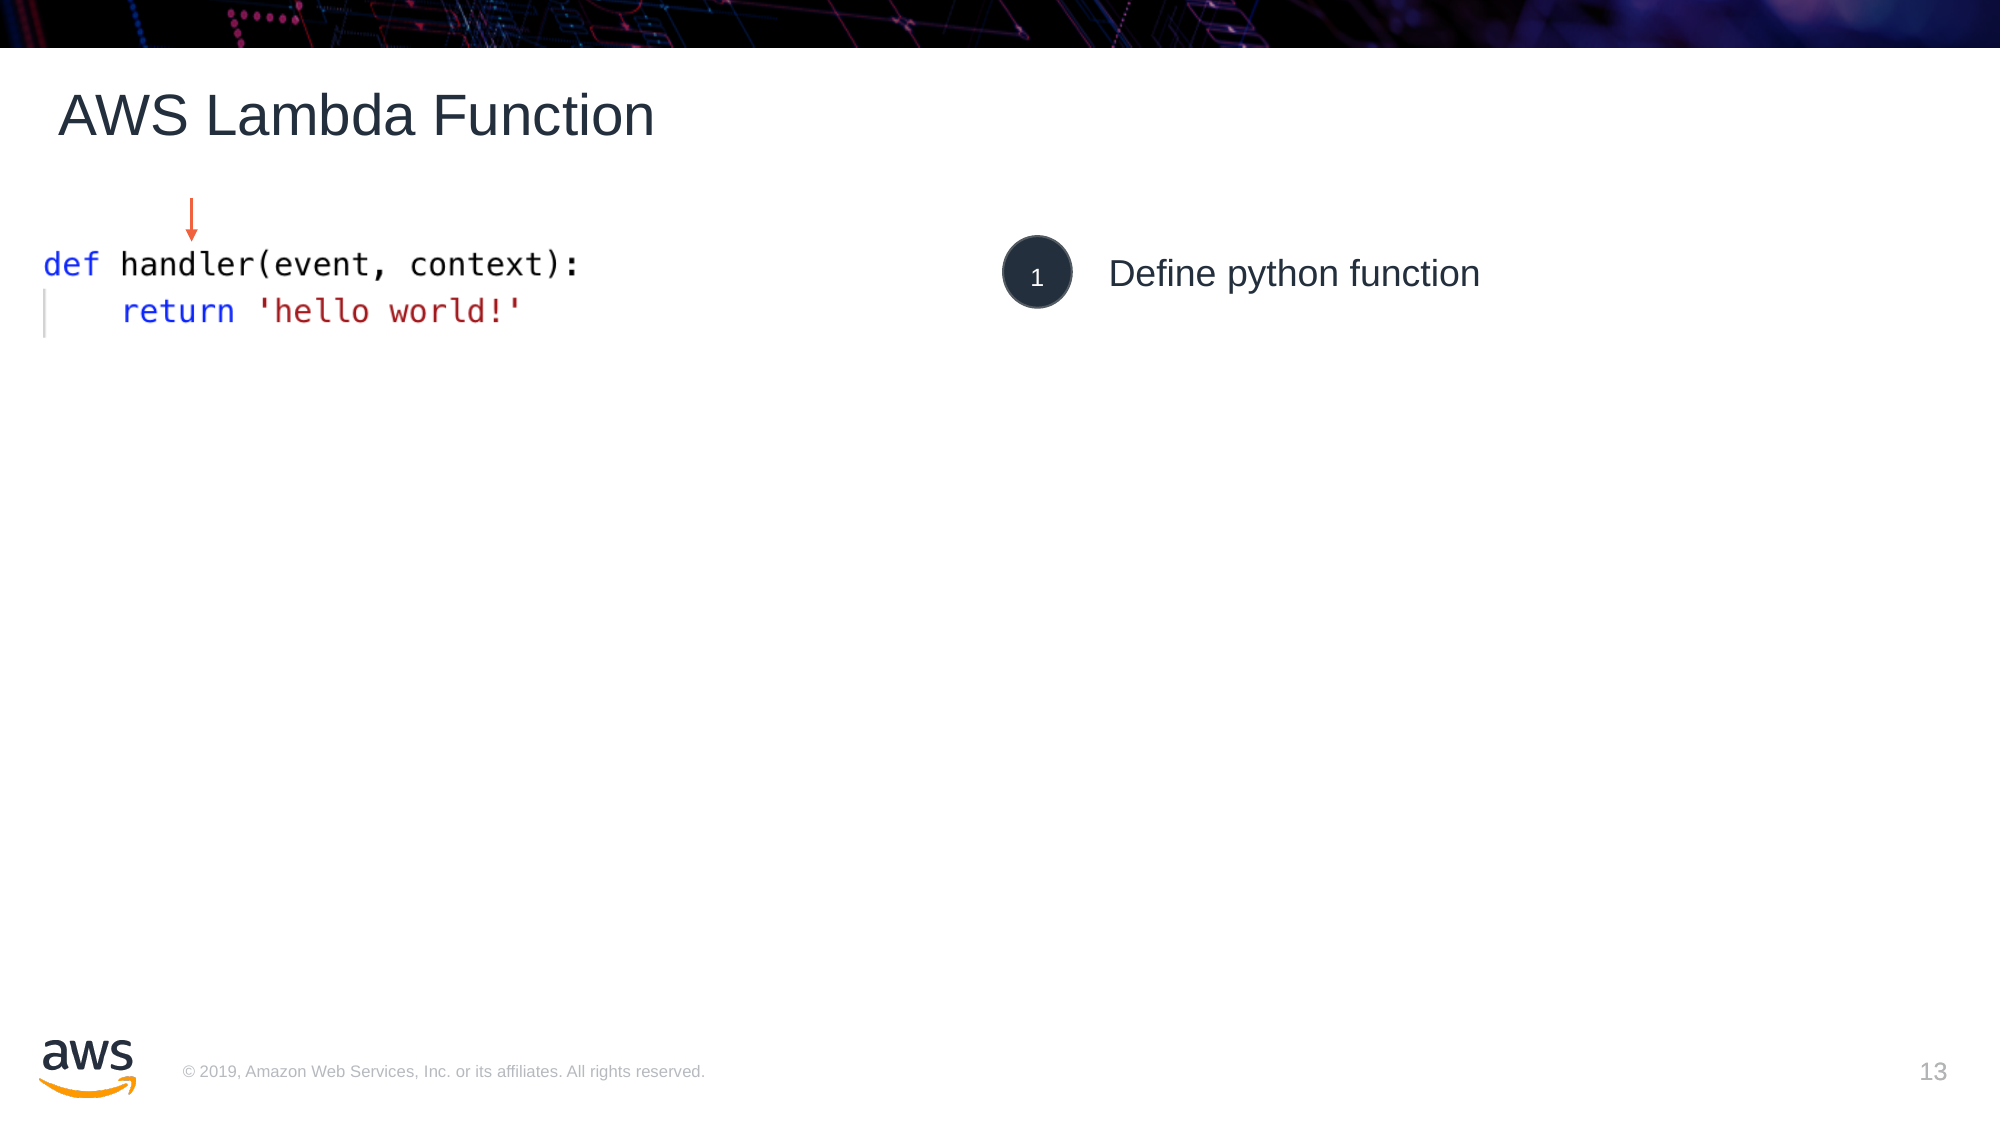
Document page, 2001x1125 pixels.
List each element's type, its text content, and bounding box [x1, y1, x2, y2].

picture [43, 222, 636, 389]
title AWS Lambda Function [43, 67, 1963, 166]
picture [39, 1040, 136, 1098]
slide_number 13 [1512, 1040, 1963, 1101]
picture [0, 0, 2000, 48]
text_box 1 [1002, 235, 1073, 309]
text_box Define python function [1093, 241, 1767, 302]
